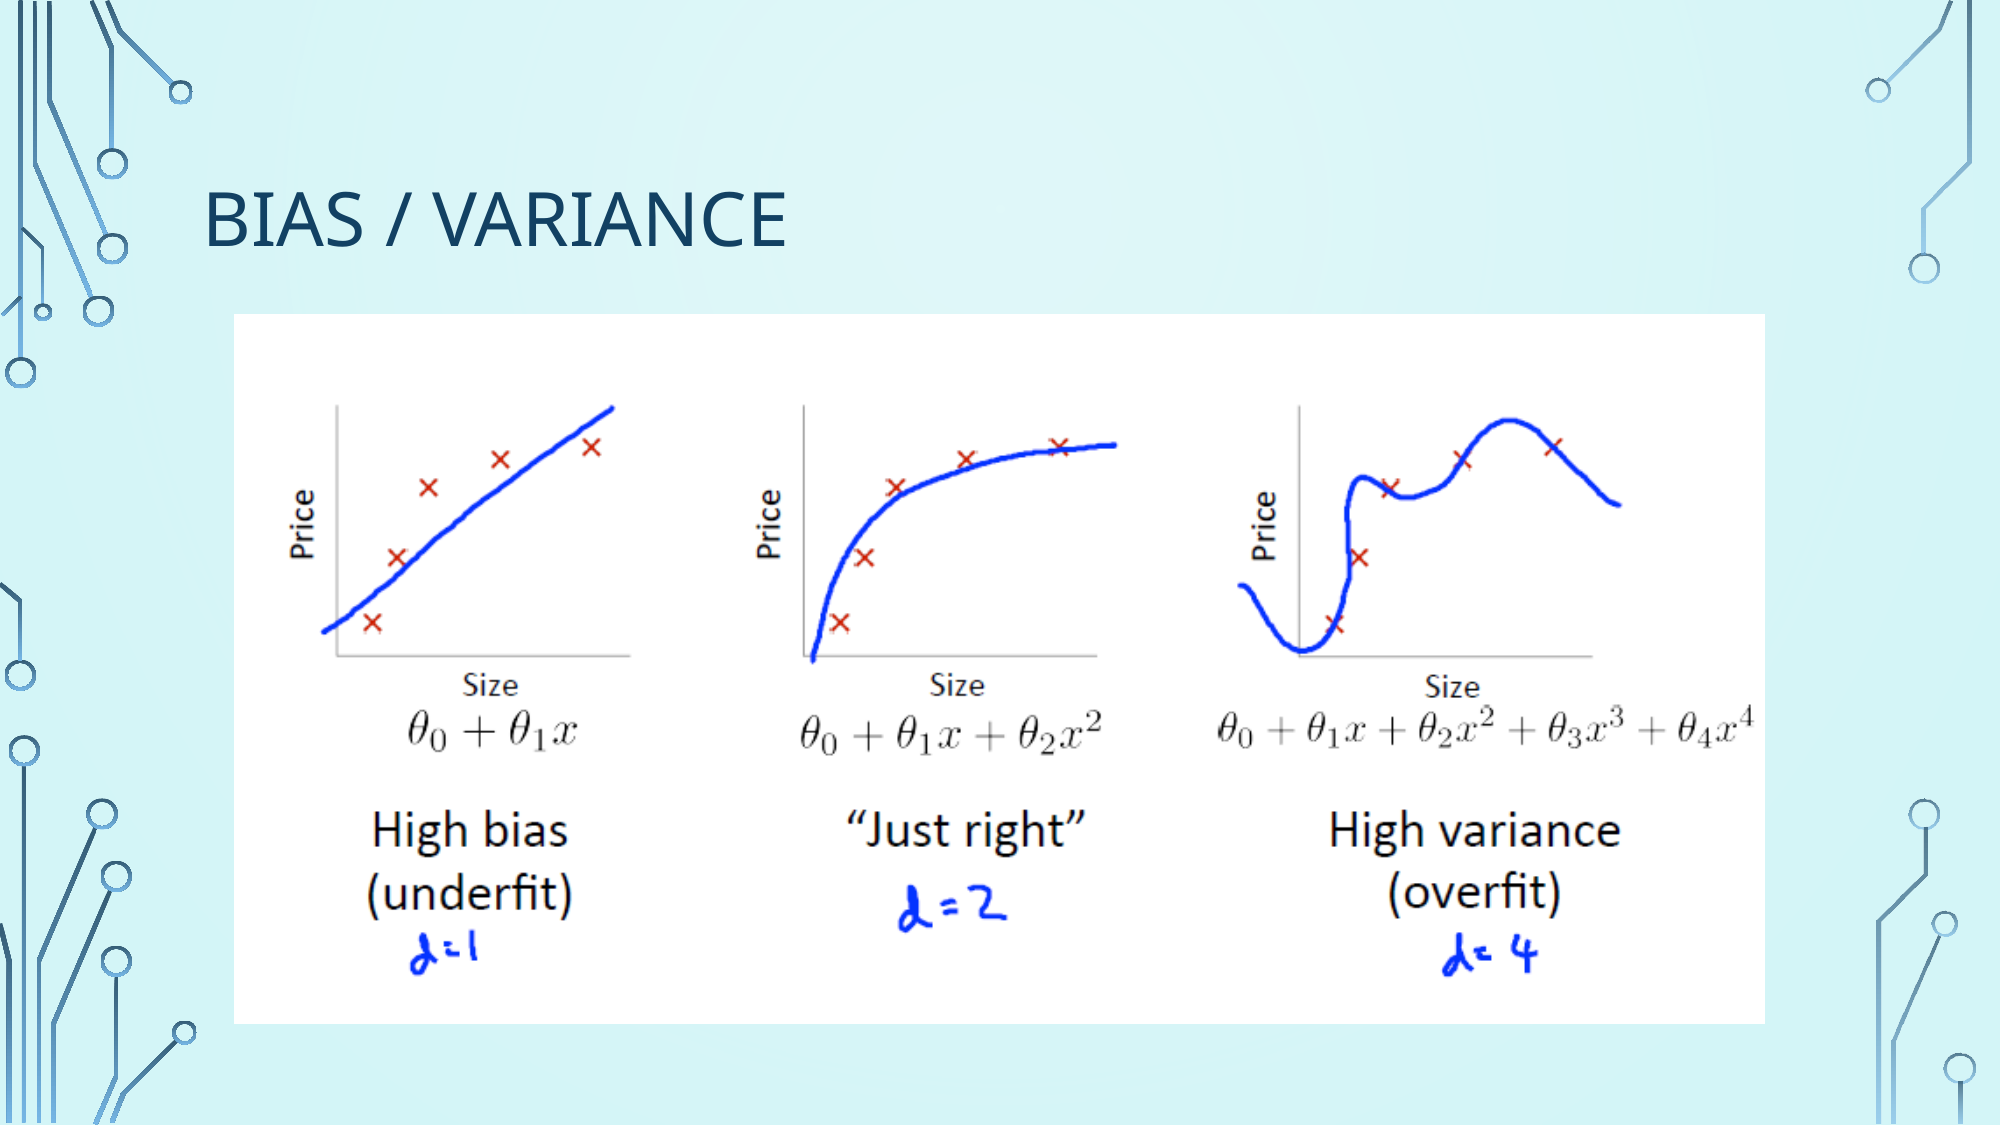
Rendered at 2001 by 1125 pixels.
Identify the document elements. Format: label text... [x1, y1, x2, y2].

title Bias / Variance [187, 101, 1813, 344]
picture [234, 314, 1766, 1024]
